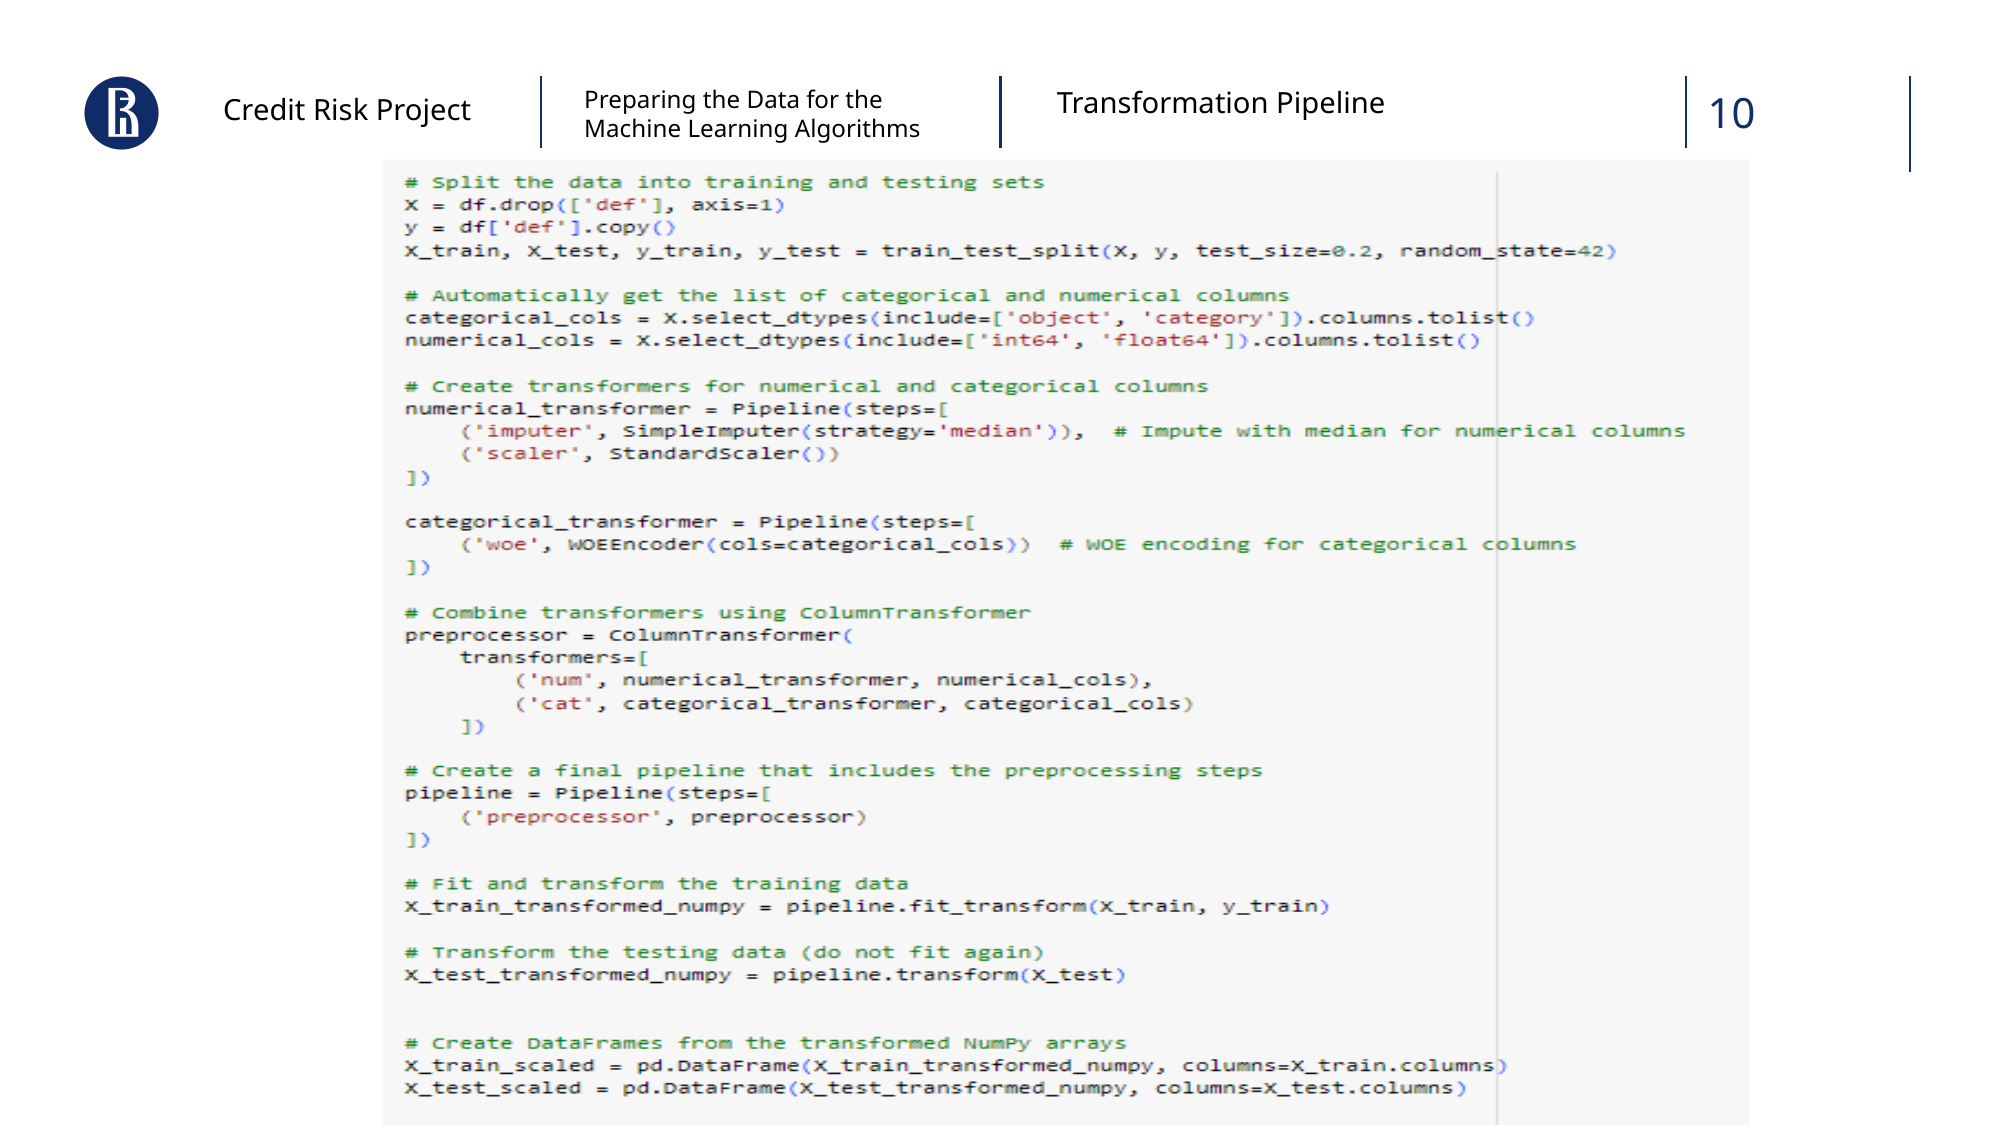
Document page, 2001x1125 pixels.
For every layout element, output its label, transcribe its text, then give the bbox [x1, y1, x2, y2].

text_box Credit Risk Project [208, 83, 495, 142]
picture [84, 76, 159, 150]
text_box Preparing the Data for the Machine Learning Algorithms [569, 77, 972, 134]
picture [382, 147, 1750, 1125]
text_box Transformation Pipeline [1042, 77, 1408, 134]
